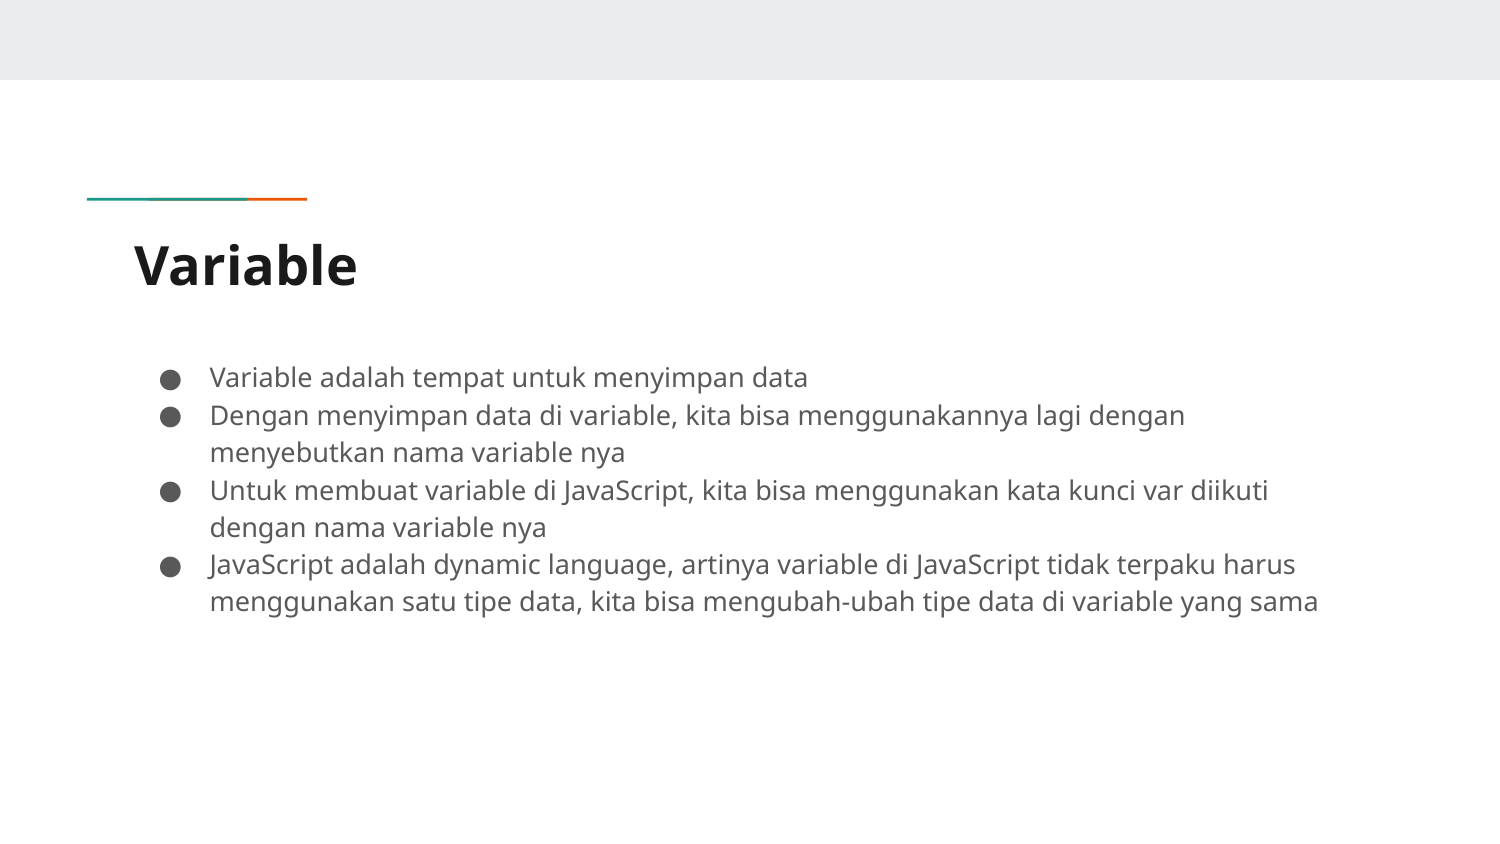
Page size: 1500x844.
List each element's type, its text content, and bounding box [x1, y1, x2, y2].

title Variable [119, 216, 1381, 305]
list Variable adalah tempat untuk menyimpan data Dengan menyimpan data di variable, kita bisa menggunakannya lagi dengan menyebutkan nama variable nya Untuk membuat variable di JavaScript, kita bisa menggunakan kata kunci var diikuti dengan nama variable nya JavaScript adalah dynamic language, artinya variable di JavaScript tidak terpaku harus menggunakan satu tipe data, kita bisa mengubah-ubah tipe data di variable yang sama [119, 341, 1381, 712]
